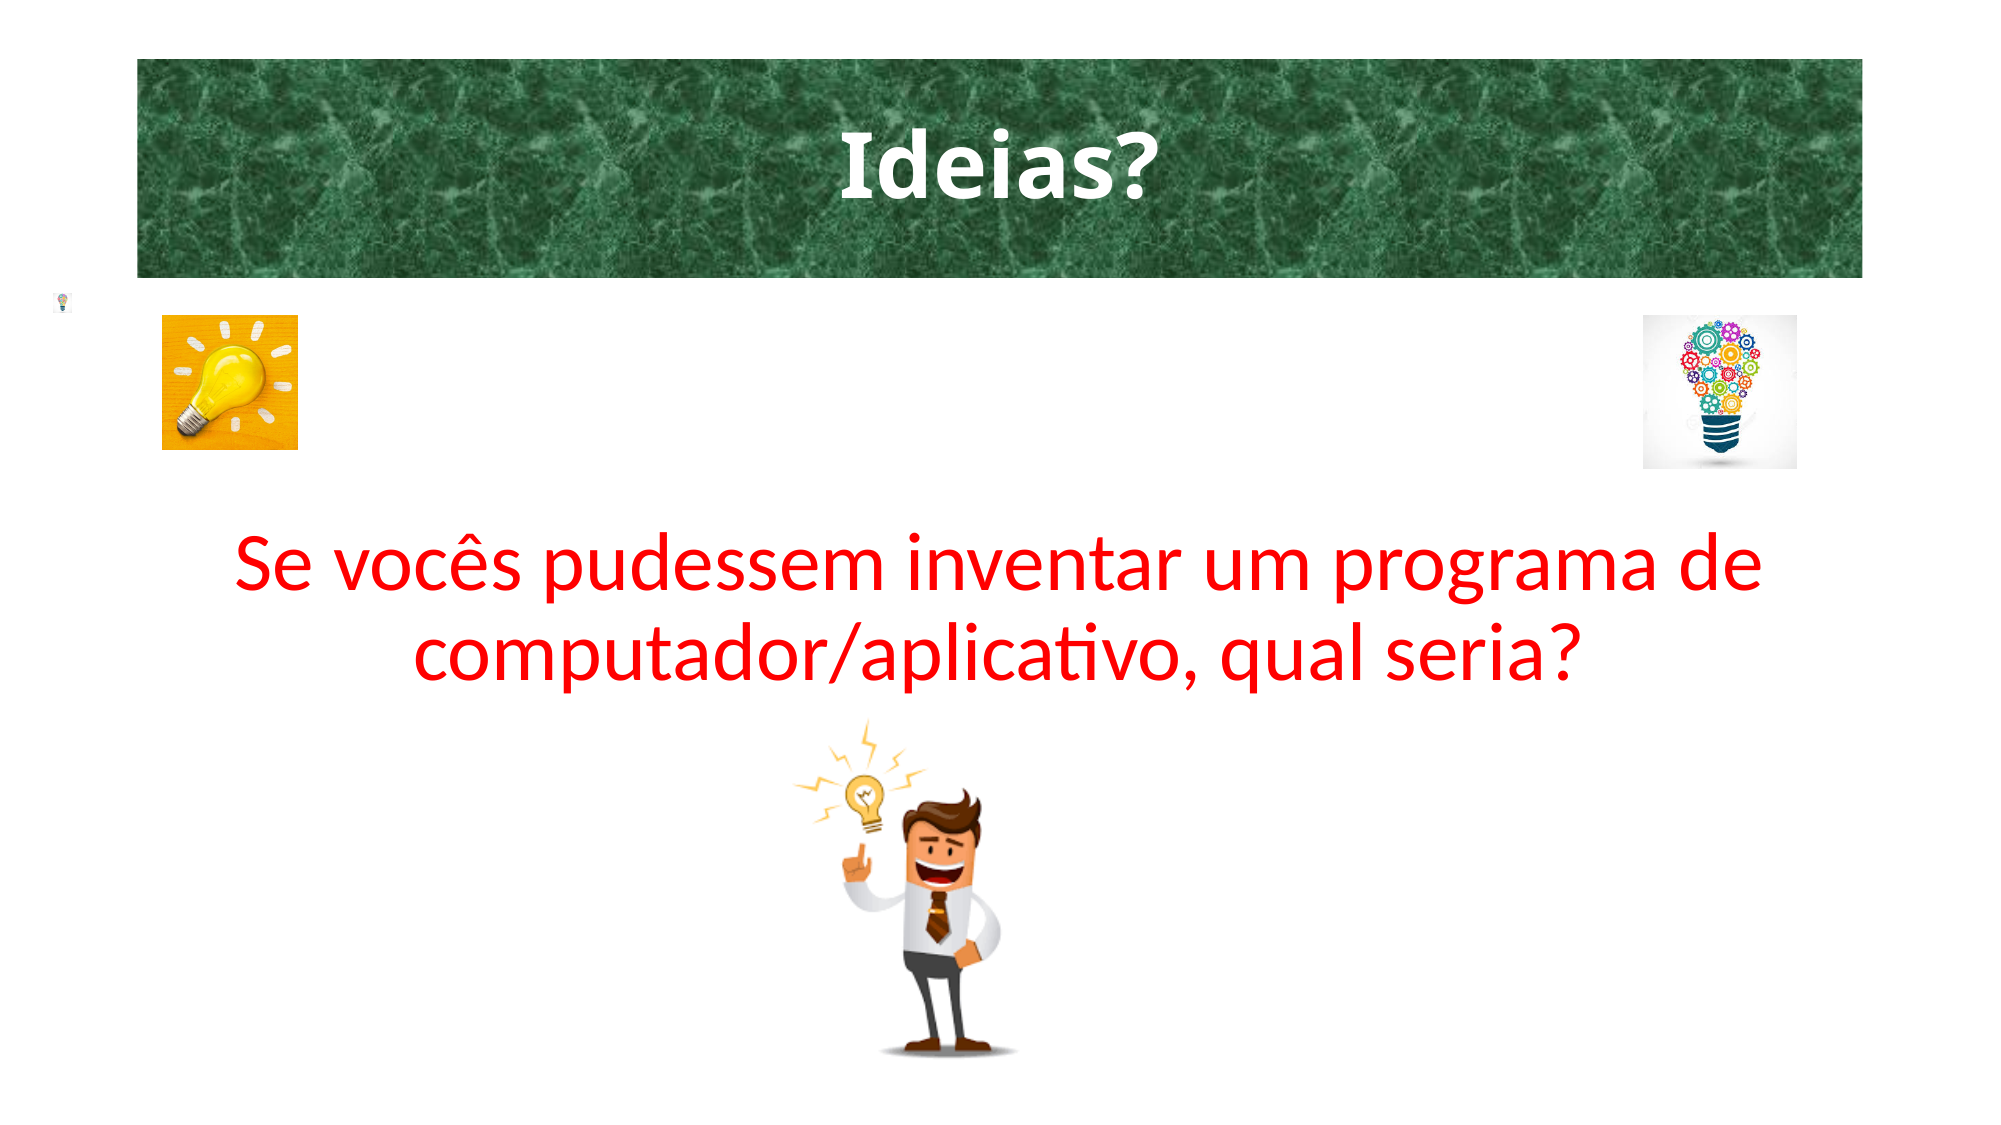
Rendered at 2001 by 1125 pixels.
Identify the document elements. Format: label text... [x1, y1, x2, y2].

picture [741, 713, 1093, 1066]
picture [53, 293, 72, 313]
title Ideias? [137, 59, 1863, 278]
list Se vocês pudessem inventar um programa de computador/aplicativo, qual seria? [137, 299, 1863, 1090]
picture [162, 315, 298, 450]
picture [1643, 315, 1797, 469]
